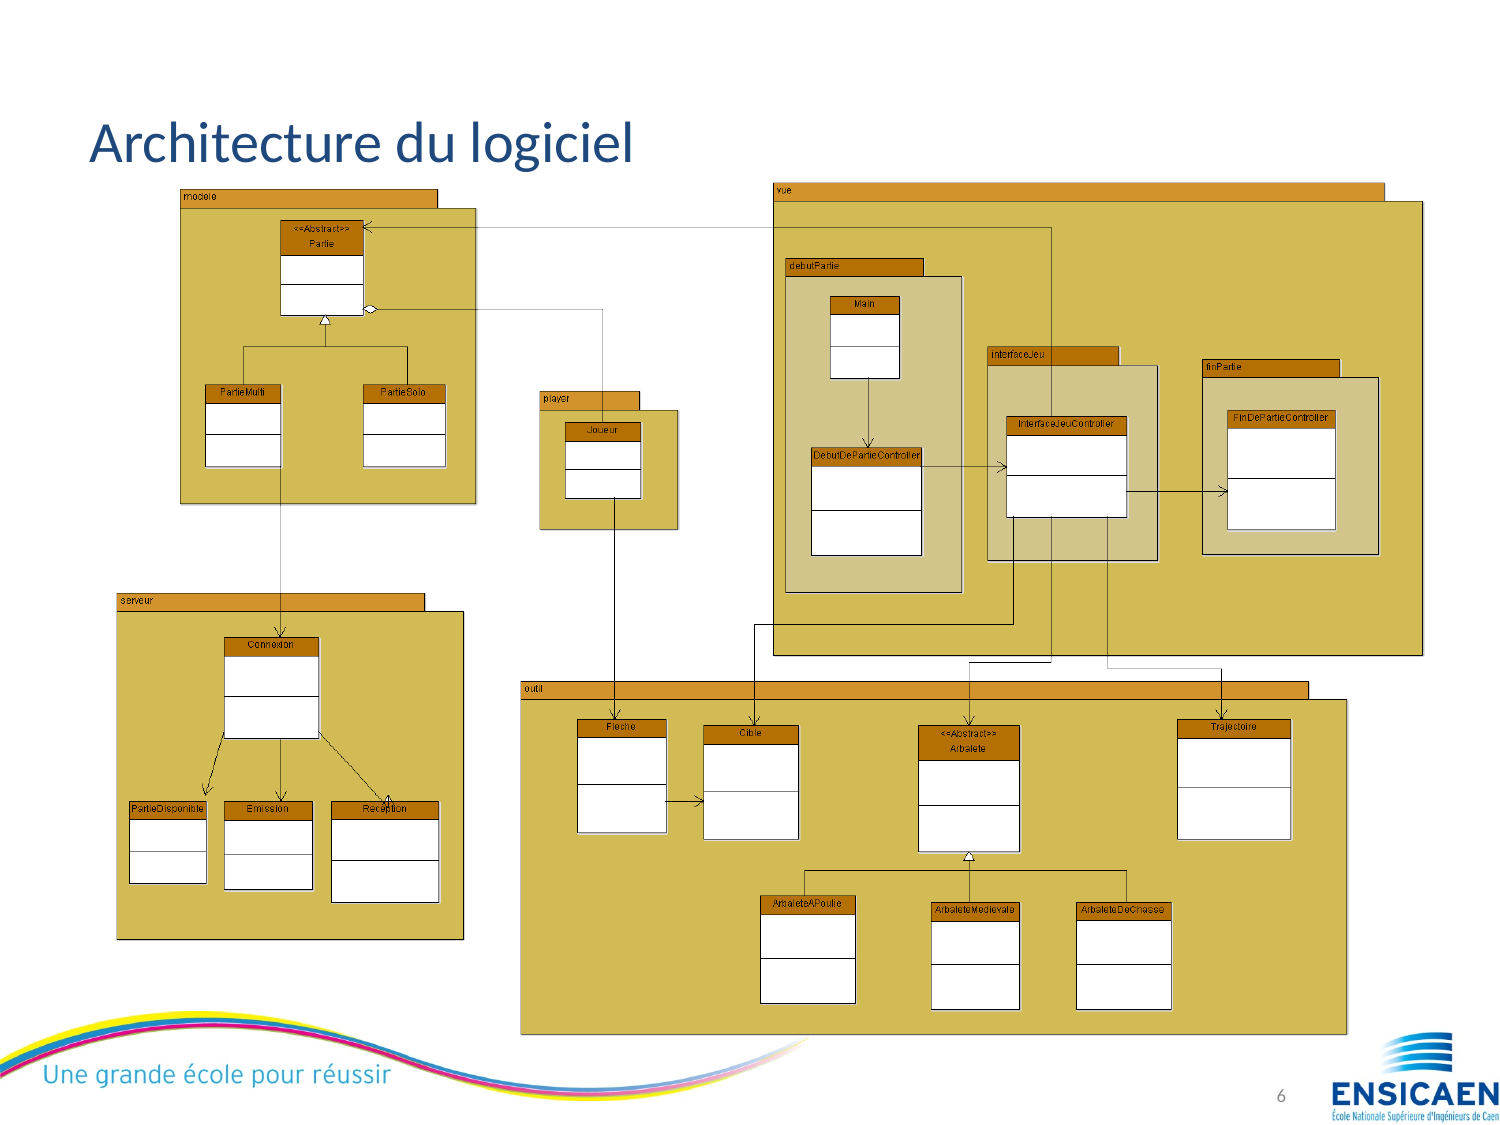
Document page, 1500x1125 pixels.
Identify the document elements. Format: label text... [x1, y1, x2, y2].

picture [0, 159, 1500, 1125]
text_box Architecture du logiciel [75, 45, 1425, 233]
